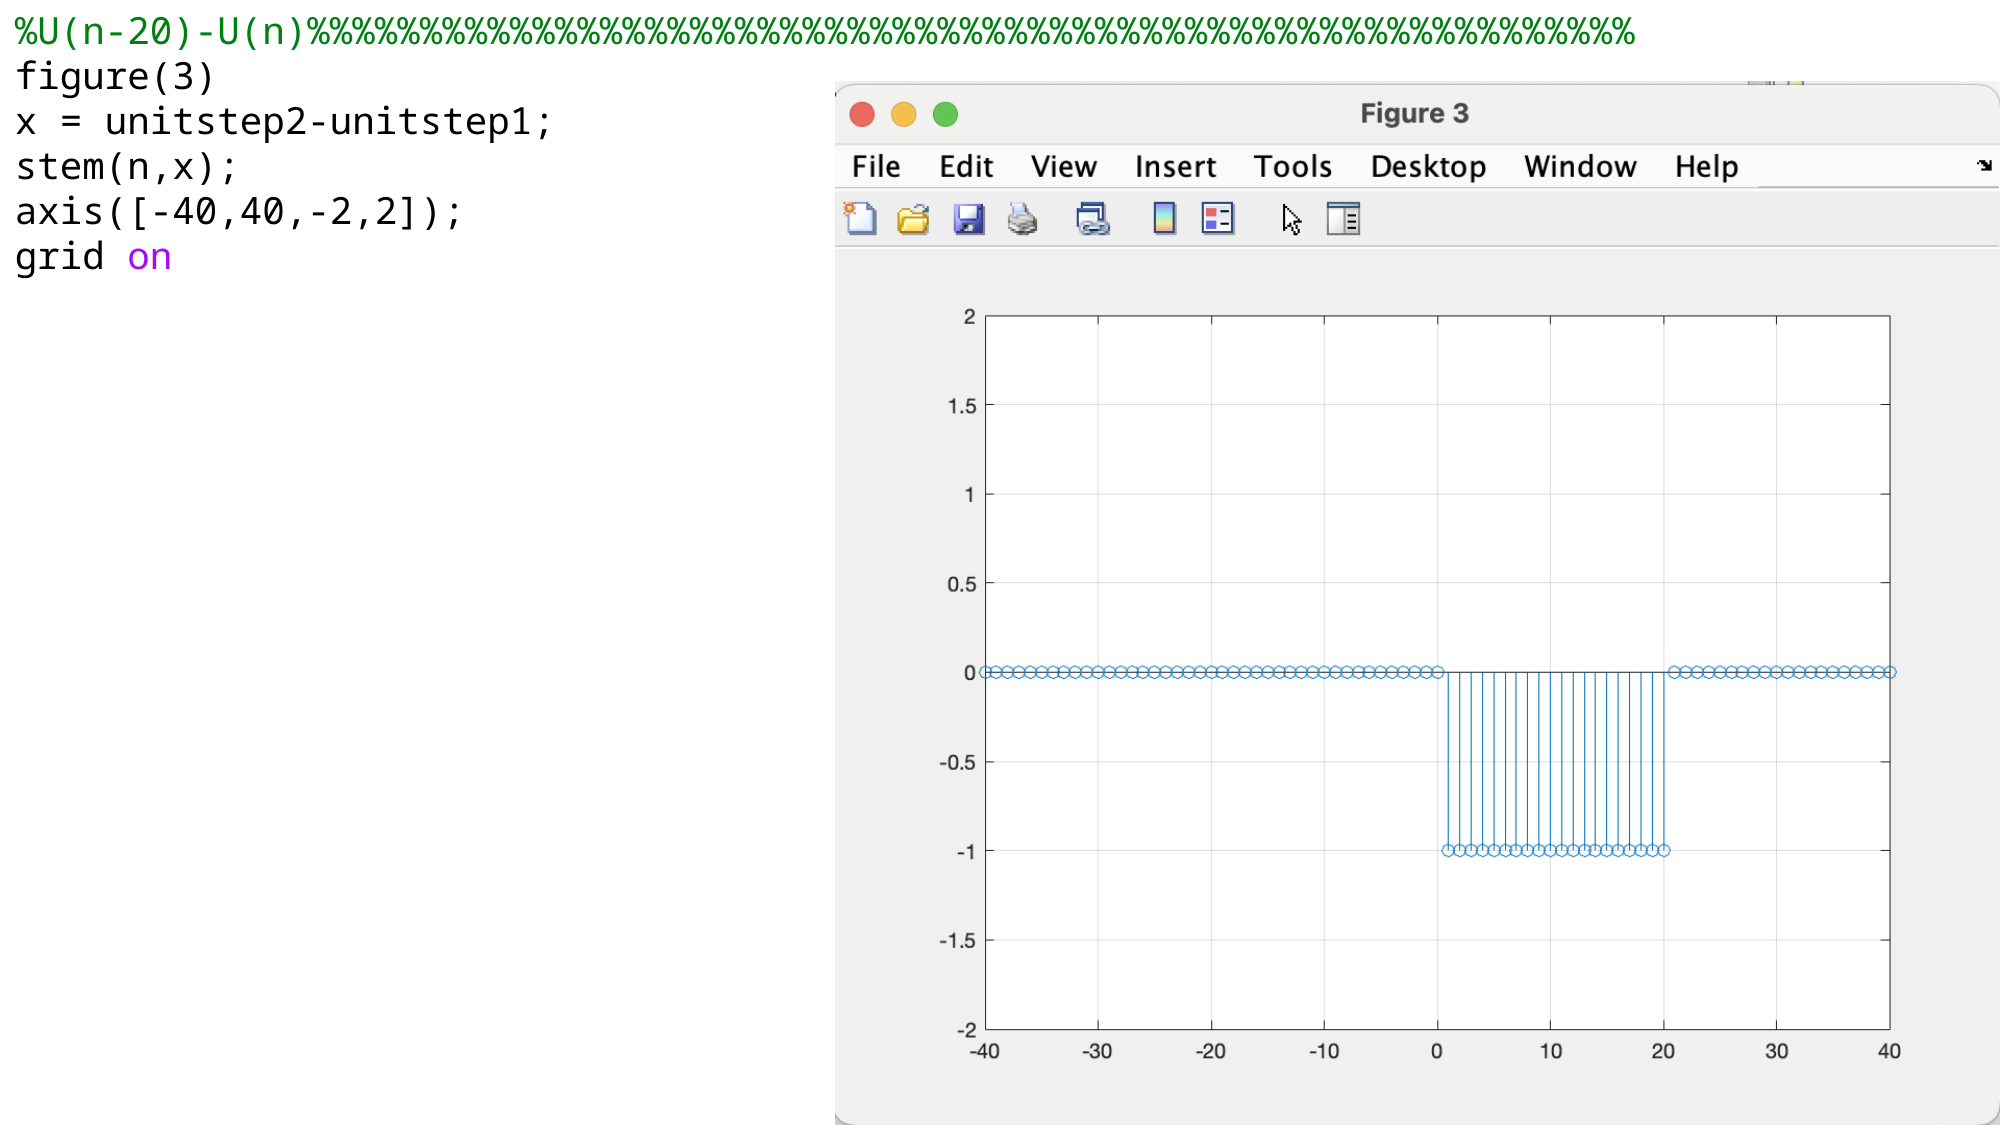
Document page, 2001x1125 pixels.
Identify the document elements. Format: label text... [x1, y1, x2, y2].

text_box %U(n-20)-U(n)%%%%%%%%%%%%%%%%%%%%%%%%%%%%%%%%%%%%%%%%%%%%%%%%%%%%%%%%%%% figure(3) x = unitstep2-unitstep1; stem(n,x); axis([-40,40,-2,2]); grid on [0, 0, 2000, 330]
picture [835, 81, 2000, 1125]
